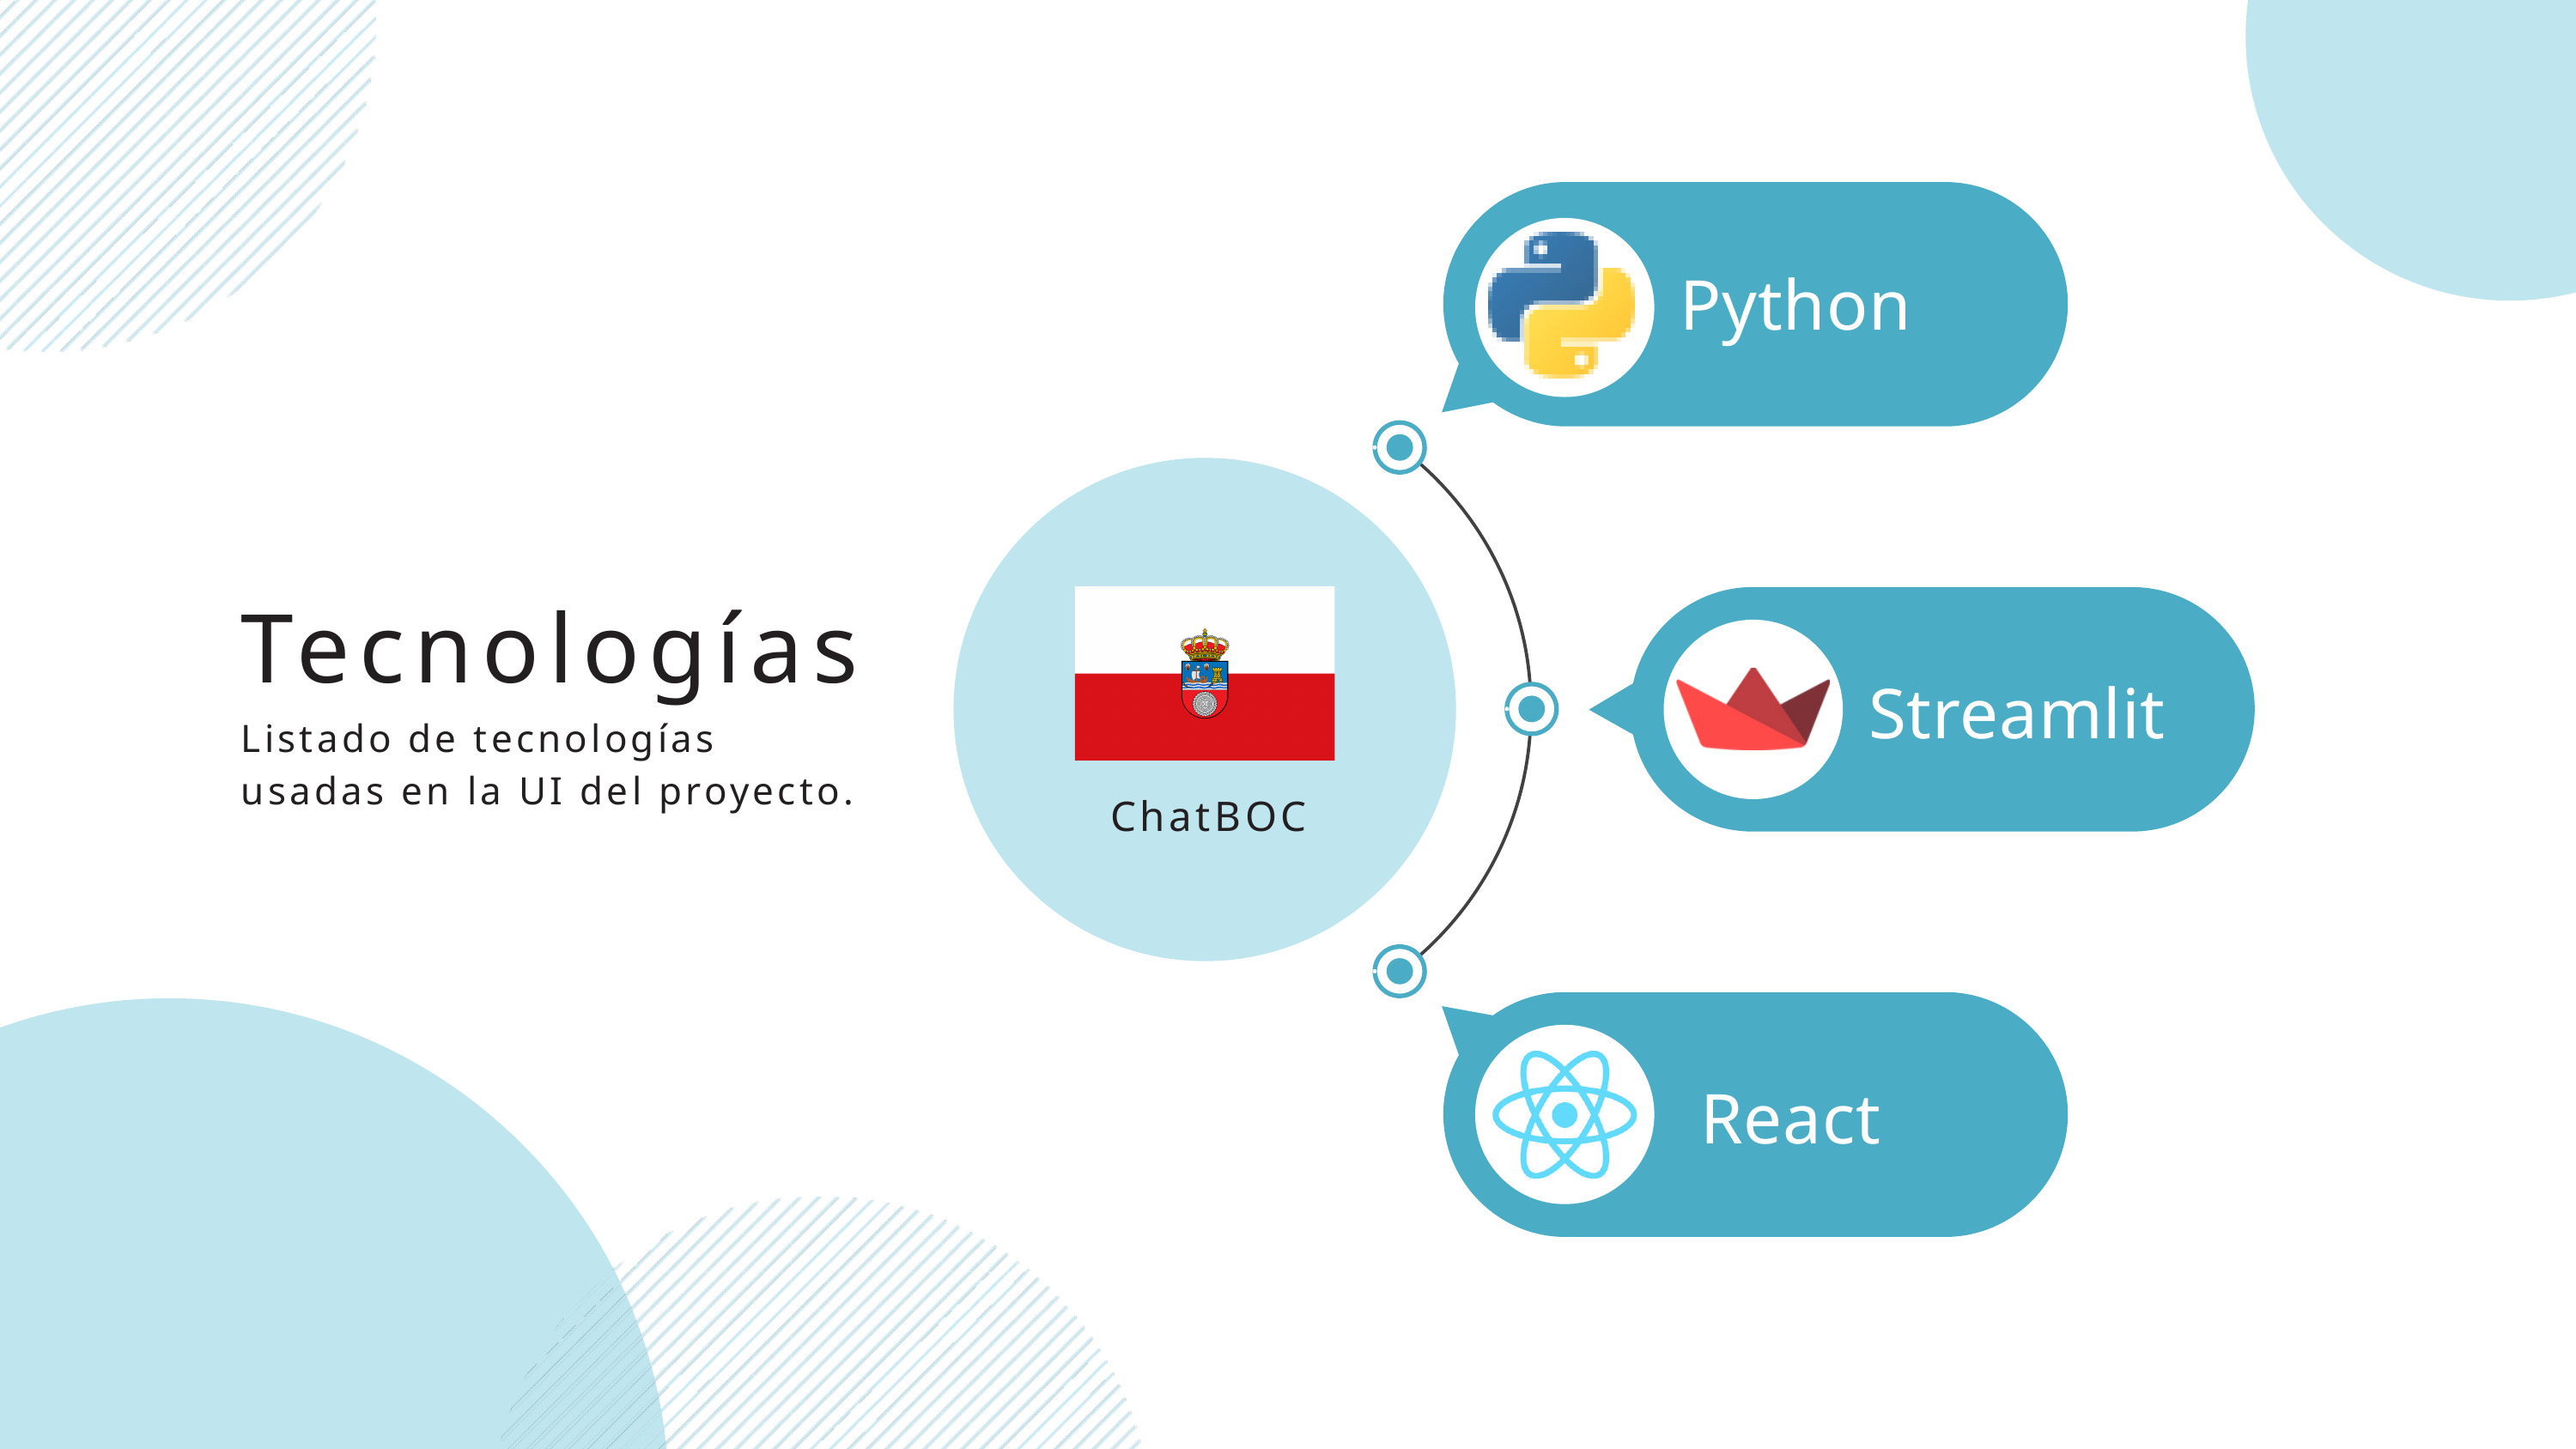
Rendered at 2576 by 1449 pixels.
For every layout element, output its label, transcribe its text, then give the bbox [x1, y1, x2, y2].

text_box Tecnologías [240, 570, 928, 702]
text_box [1474, 217, 1655, 397]
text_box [1386, 968, 1413, 985]
text_box Listado de tecnologías usadas en la UI del proyecto. [240, 707, 871, 812]
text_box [1504, 681, 1559, 737]
text_box [0, 0, 376, 352]
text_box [1518, 695, 1546, 723]
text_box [953, 458, 1456, 961]
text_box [1461, 731, 1532, 958]
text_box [1372, 420, 1428, 456]
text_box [1372, 968, 1428, 999]
text_box [673, 1197, 1151, 1449]
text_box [1441, 181, 2069, 427]
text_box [1474, 1024, 1655, 1205]
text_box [0, 997, 670, 1449]
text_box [1441, 991, 2069, 1238]
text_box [1386, 433, 1413, 456]
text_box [2245, 0, 2576, 301]
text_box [1589, 586, 2256, 832]
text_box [1460, 461, 1532, 687]
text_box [1663, 619, 1844, 800]
